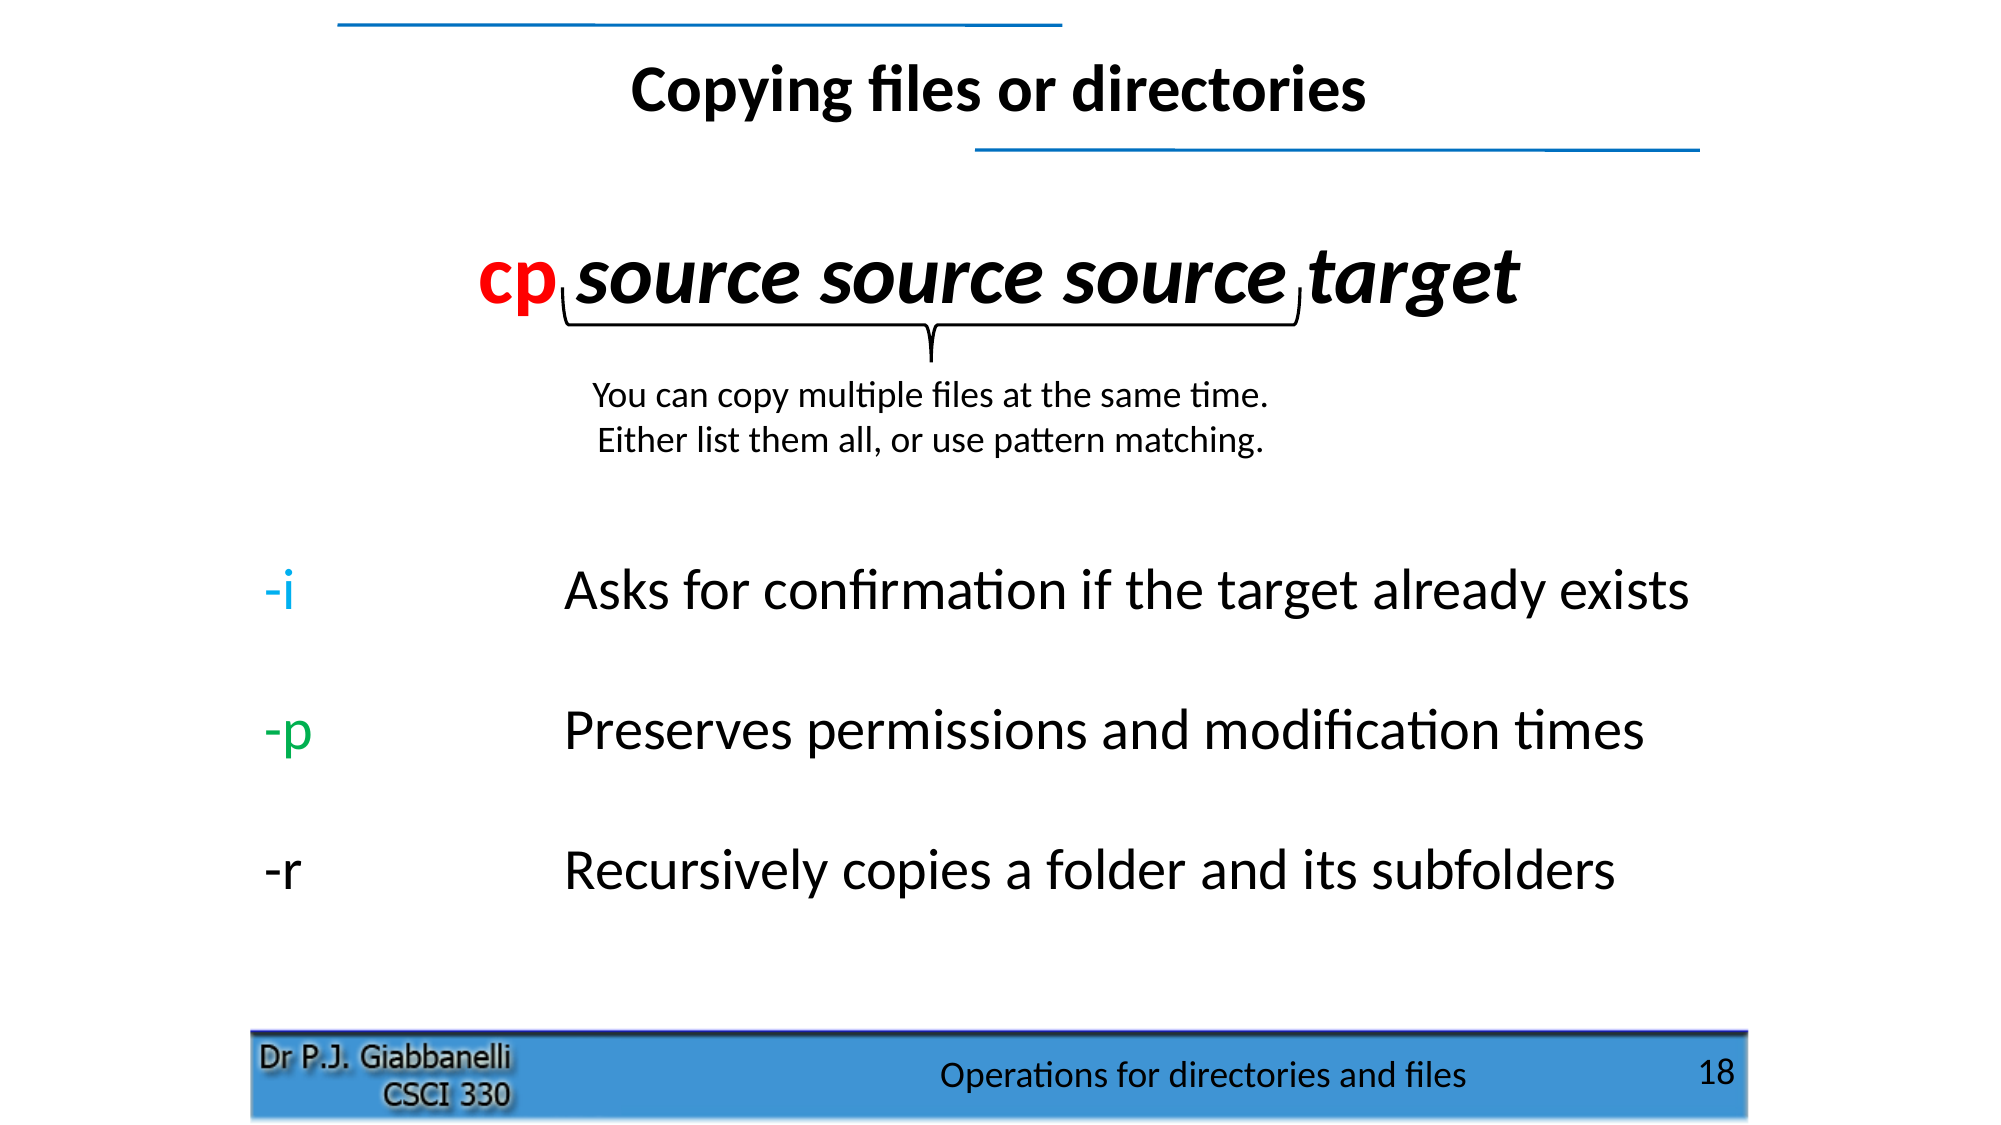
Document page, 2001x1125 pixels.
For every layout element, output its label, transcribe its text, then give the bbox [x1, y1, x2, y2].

text_box -i Asks for confirmation if the target already exists -p Preserves permissions and modification times -r Recursively copies a folder and its subfolders [249, 543, 1788, 909]
text_box You can copy multiple files at the same time. Either list them all, or use pattern matching. [575, 362, 1288, 468]
text_box cp source source source target [249, 212, 1750, 328]
picture [249, 1026, 1750, 1125]
text_box [560, 287, 1302, 362]
text_box Copying files or directories [249, 37, 1750, 133]
